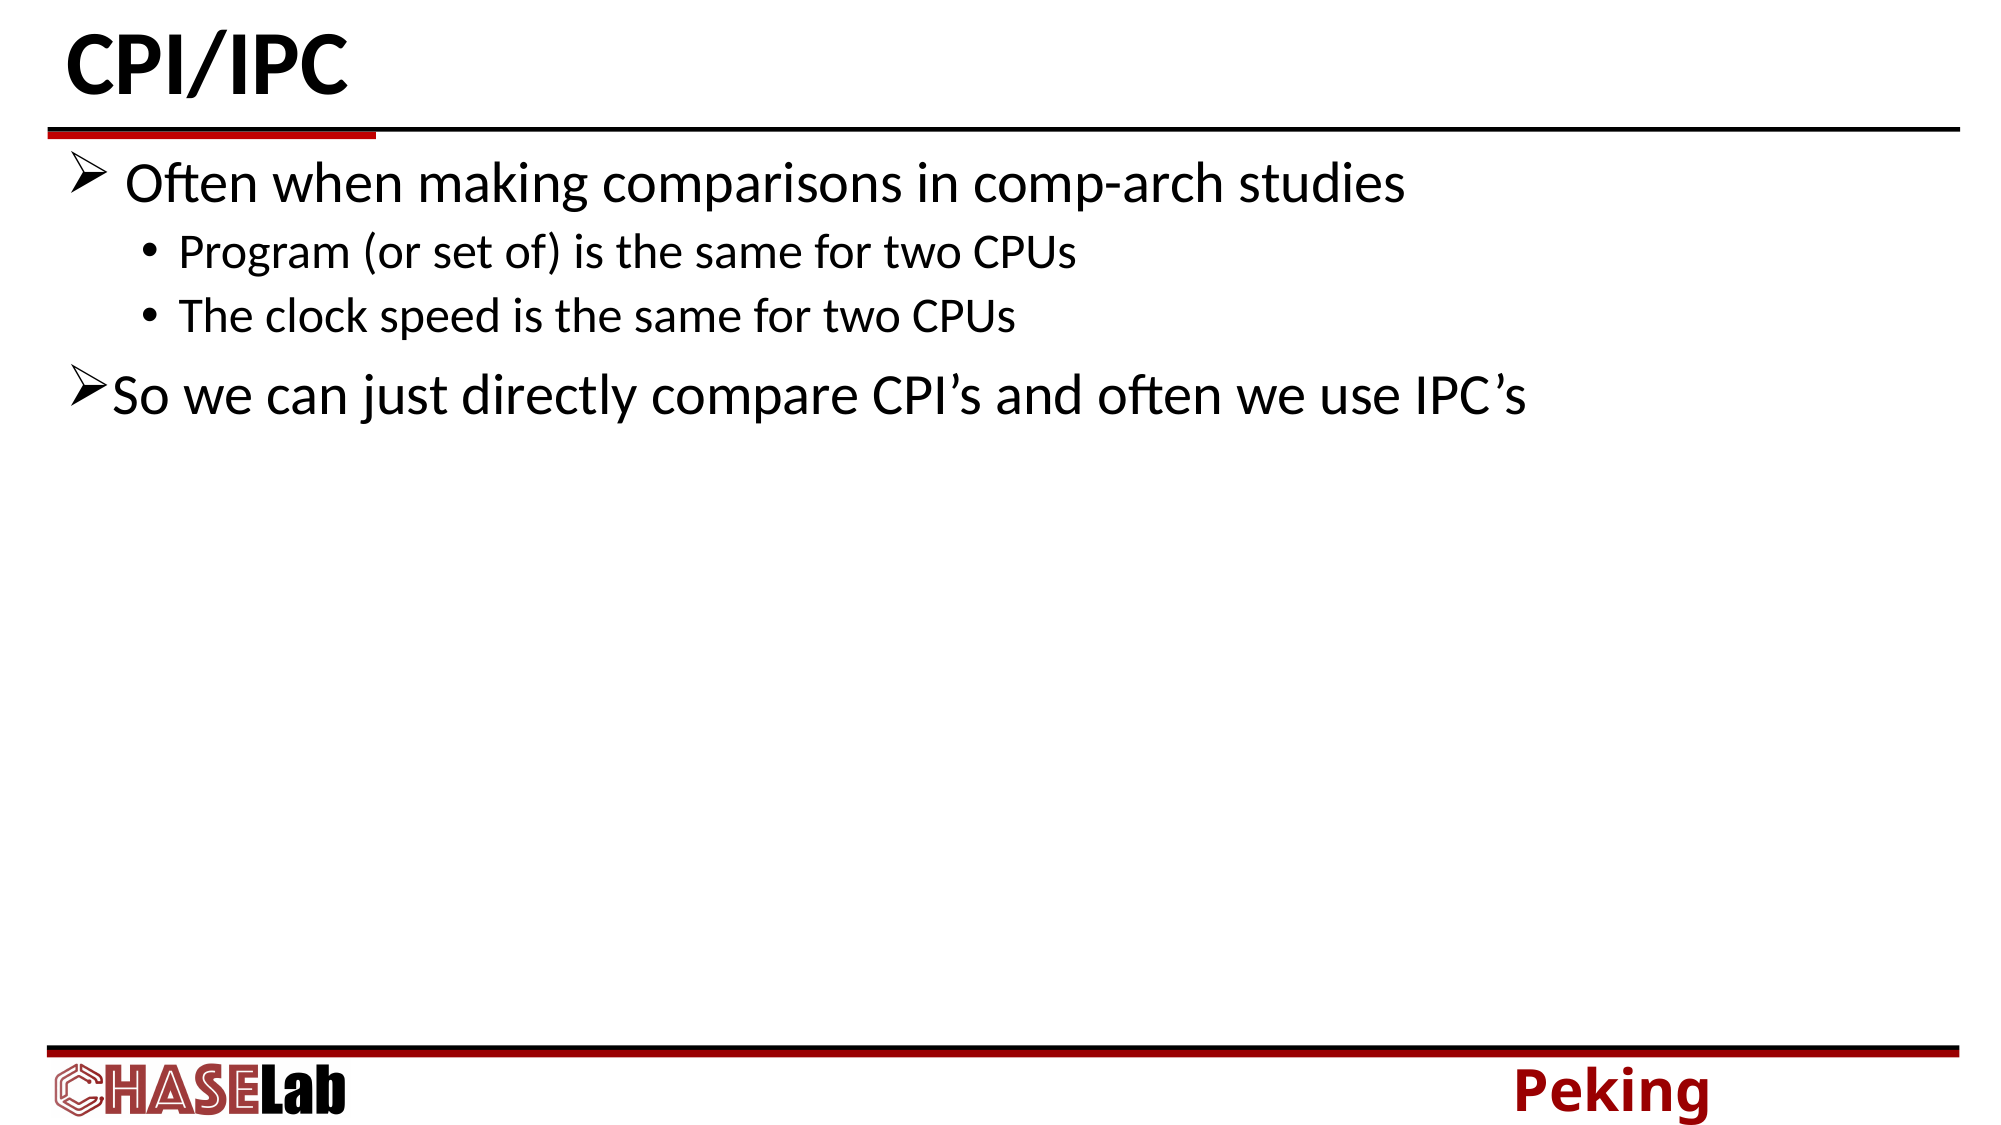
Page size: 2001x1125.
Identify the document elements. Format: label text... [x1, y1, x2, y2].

picture [51, 1058, 351, 1118]
title CPI/IPC [51, 3, 1955, 128]
list Often when making comparisons in comp-arch studies Program (or set of) is the same for two CPUs The clock speed is the same for two CPUs So we can just directly compare CPI’s and often we use IPC’s [51, 144, 1762, 1039]
